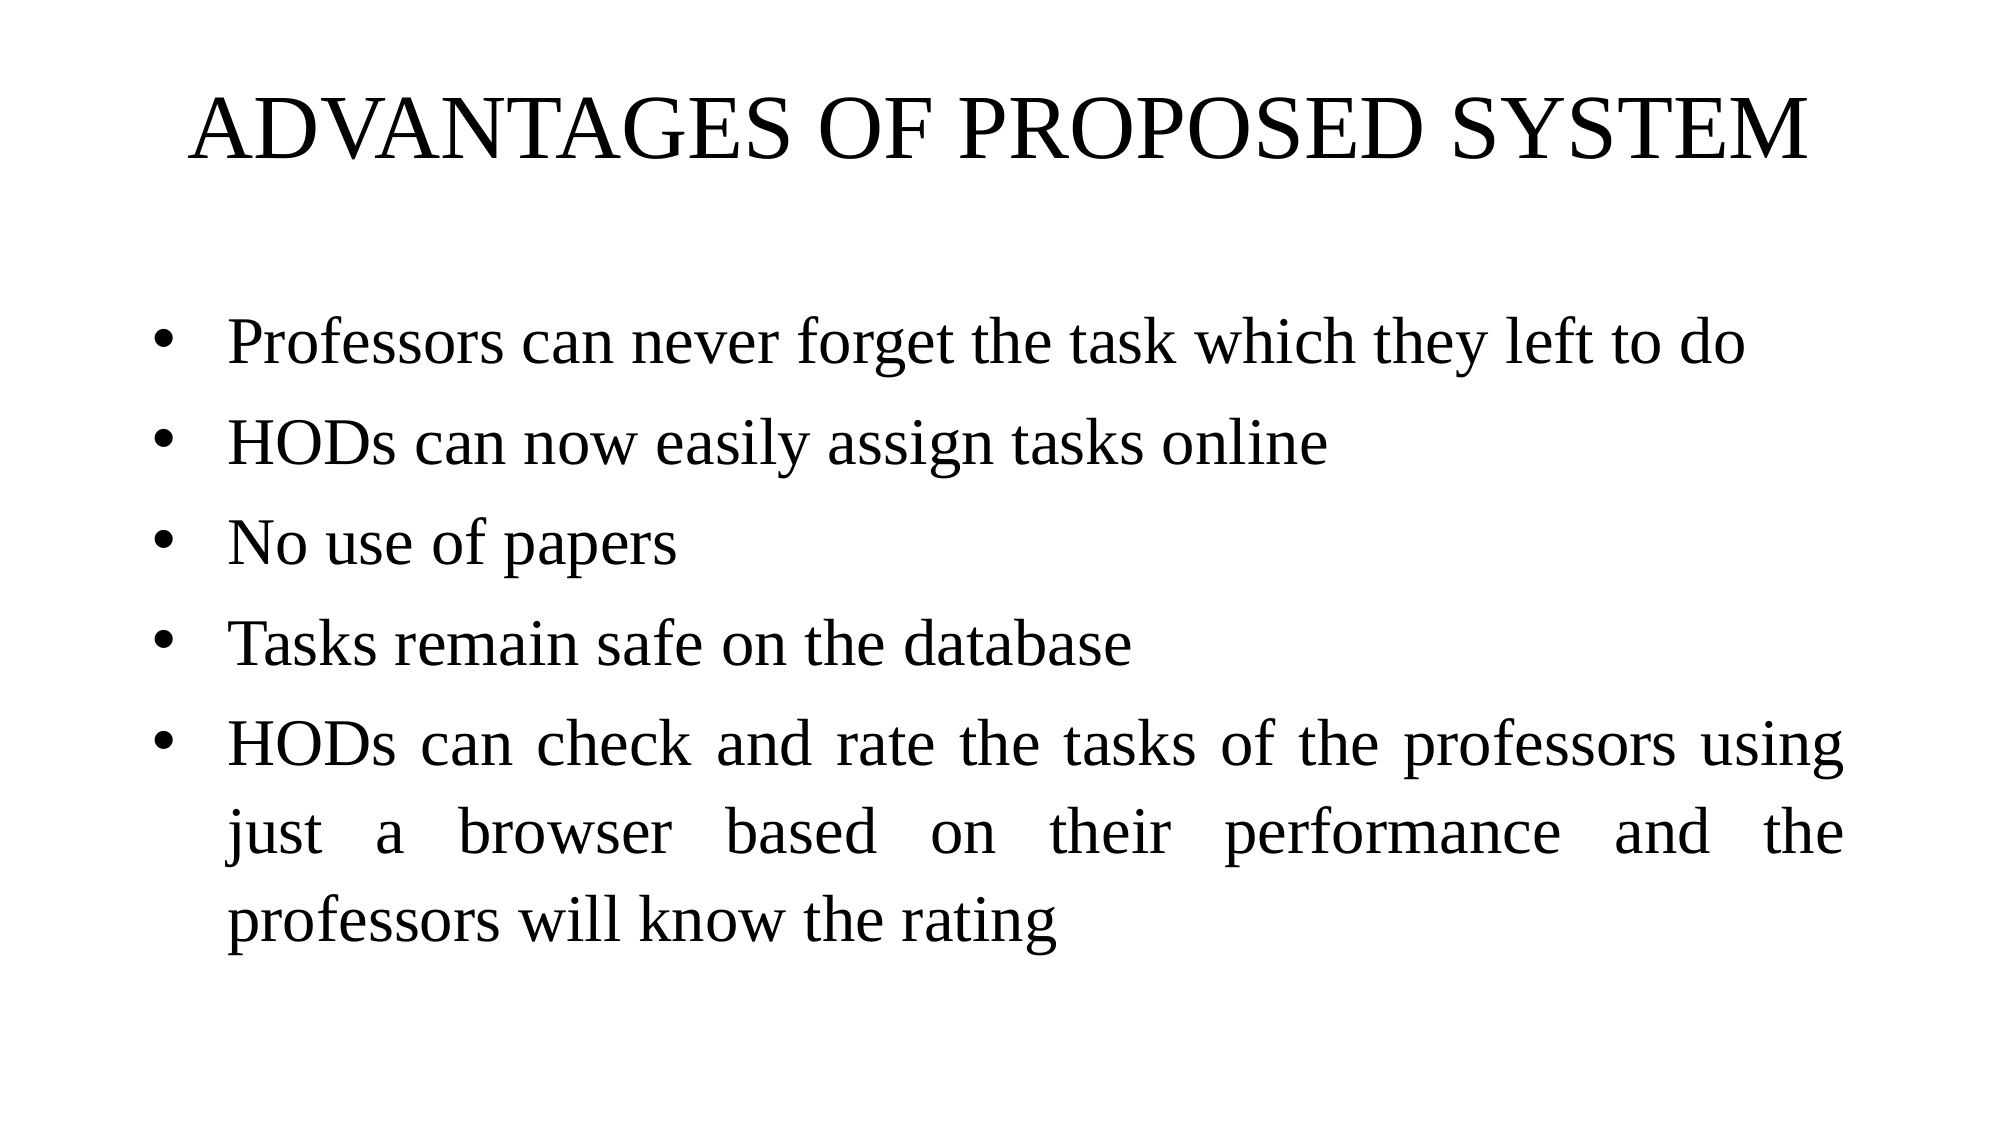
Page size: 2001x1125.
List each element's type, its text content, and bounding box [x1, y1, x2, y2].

text_box Professors can never forget the task which they left to do HODs can now easily assign tasks online No use of papers Tasks remain safe on the database HODs can check and rate the tasks of the professors using just a browser based on their performance and the professors will know the rating [137, 281, 1863, 963]
title ADVANTAGES OF PROPOSED SYSTEM [137, 59, 1863, 199]
